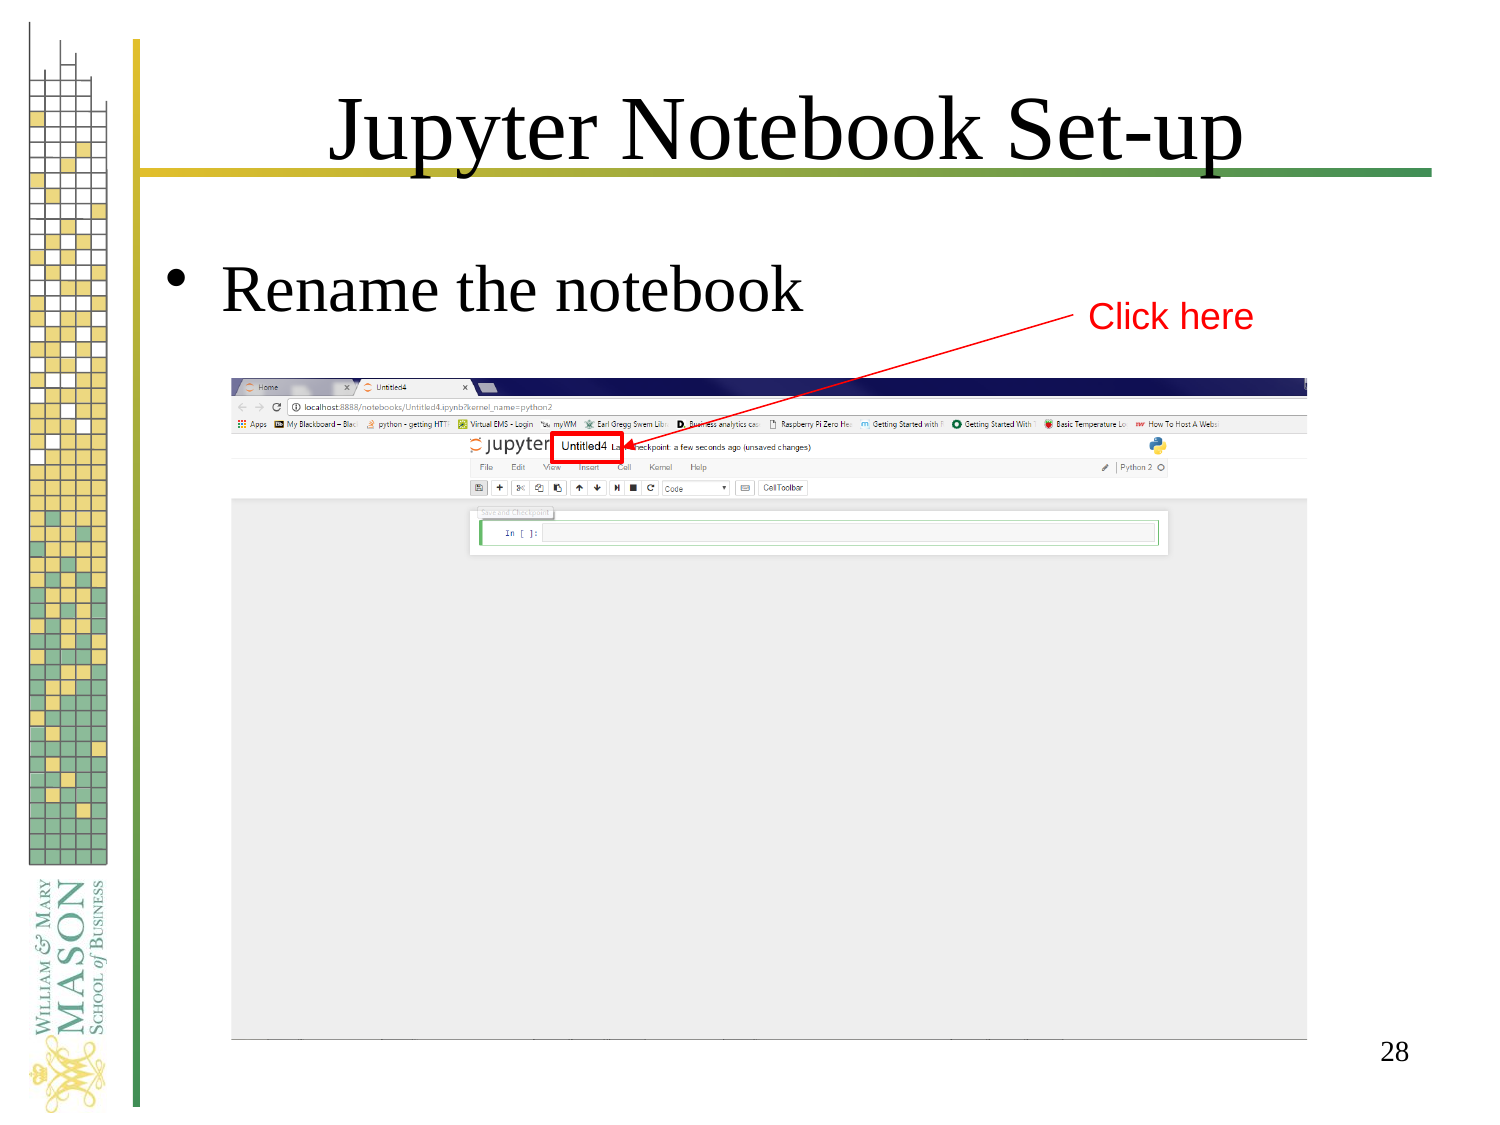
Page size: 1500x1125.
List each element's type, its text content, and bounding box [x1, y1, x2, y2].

slide_number 28 [1048, 1024, 1426, 1103]
text_box Click here [1073, 284, 1270, 345]
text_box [621, 314, 1073, 449]
list Rename the notebook [150, 237, 1425, 1005]
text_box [231, 377, 1308, 1043]
table_cell != [29, 879, 107, 1113]
title Jupyter Notebook Set-up [150, 45, 1425, 200]
